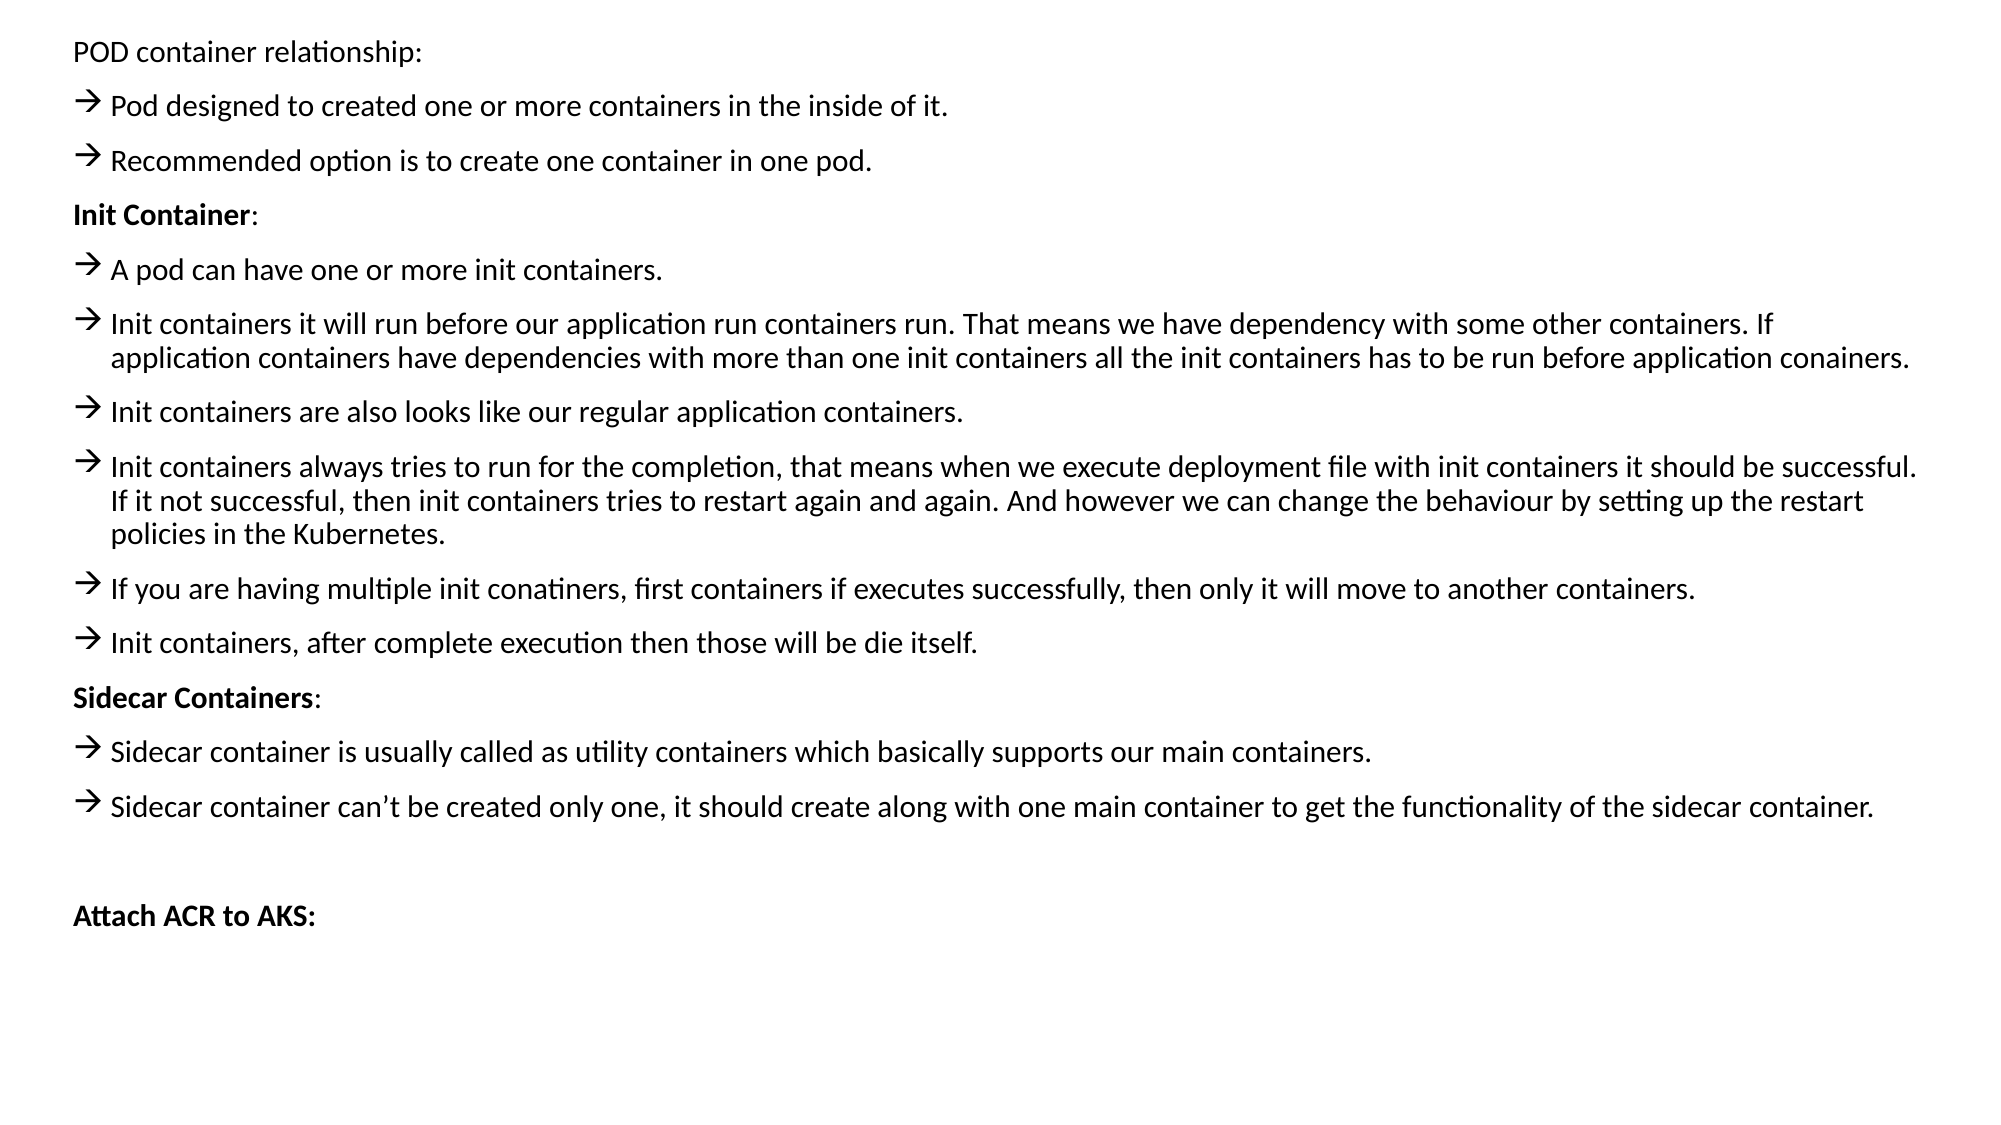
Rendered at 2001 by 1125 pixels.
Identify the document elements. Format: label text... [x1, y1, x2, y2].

list POD container relationship: Pod designed to created one or more containers in the inside of it. Recommended option is to create one container in one pod. Init Container: A pod can have one or more init containers. Init containers it will run before our application run containers run. That means we have dependency with some other containers. If application containers have dependencies with more than one init containers all the init containers has to be run before application conainers. Init containers are also looks like our regular application containers. Init containers always tries to run for the completion, that means when we execute deployment file with init containers it should be successful. If it not successful, then init containers tries to restart again and again. And however we can change the behaviour by setting up the restart policies in the Kubernetes. If you are having multiple init conatiners, first containers if executes successfully, then only it will move to another containers. Init containers, after complete execution then those will be die itself. Sidecar Containers: Sidecar container is usually called as utility containers which basically supports our main containers. Sidecar container can’t be created only one, it should create along with one main container to get the functionality of the sidecar container. Attach ACR to AKS: [58, 27, 1937, 1085]
